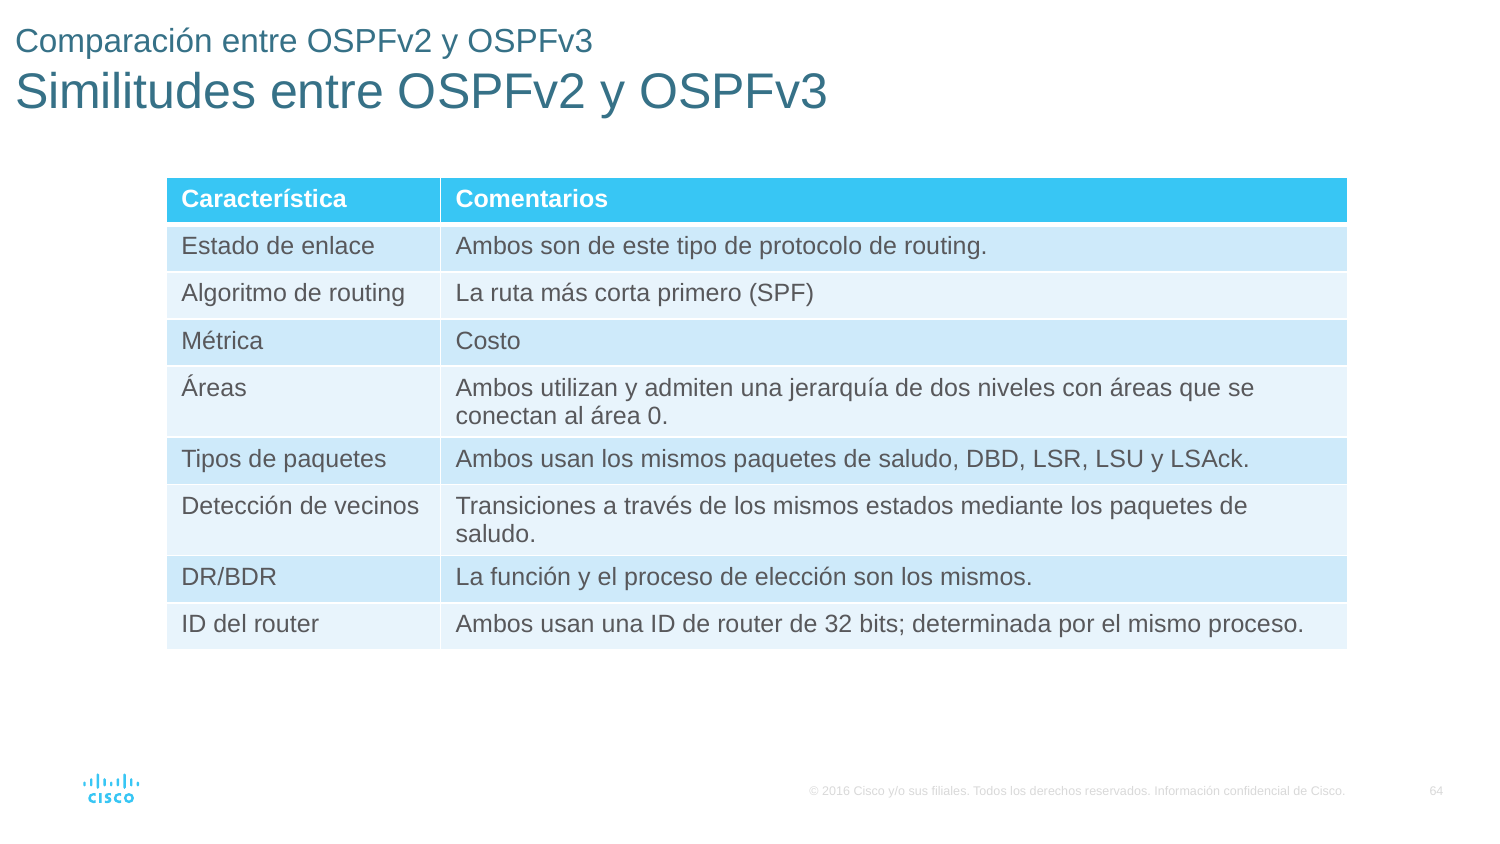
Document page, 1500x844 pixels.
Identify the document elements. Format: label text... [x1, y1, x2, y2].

table_cell Áreas [167, 367, 440, 436]
table_cell Estado de enlace [167, 227, 440, 271]
table_cell Ambos usan los mismos paquetes de saludo, DBD, LSR, LSU y LSAck. [441, 438, 1347, 484]
table_cell Tipos de paquetes [167, 438, 440, 484]
table_cell Ambos son de este tipo de protocolo de routing. [441, 227, 1347, 271]
table_cell ID del router [167, 604, 440, 649]
table_cell Costo [441, 320, 1347, 365]
table_header Característica [167, 178, 440, 222]
table_cell La ruta más corta primero (SPF) [441, 273, 1347, 318]
table_cell Ambos utilizan y admiten una jerarquía de dos niveles con áreas que se conectan al área 0. [441, 367, 1347, 436]
table_cell Transiciones a través de los mismos estados mediante los paquetes de saludo. [441, 485, 1347, 555]
table_cell Detección de vecinos [167, 485, 440, 555]
table_cell Métrica [167, 320, 440, 365]
table_cell DR/BDR [167, 556, 440, 602]
table_cell Algoritmo de routing [167, 273, 440, 318]
table_header Comentarios [441, 178, 1347, 222]
table_cell Ambos usan una ID de router de 32 bits; determinada por el mismo proceso. [441, 604, 1347, 649]
table_cell La función y el proceso de elección son los mismos. [441, 556, 1347, 602]
title Comparación entre OSPFv2 y OSPFv3 Similitudes entre OSPFv2 y OSPFv3 [0, 6, 1500, 131]
